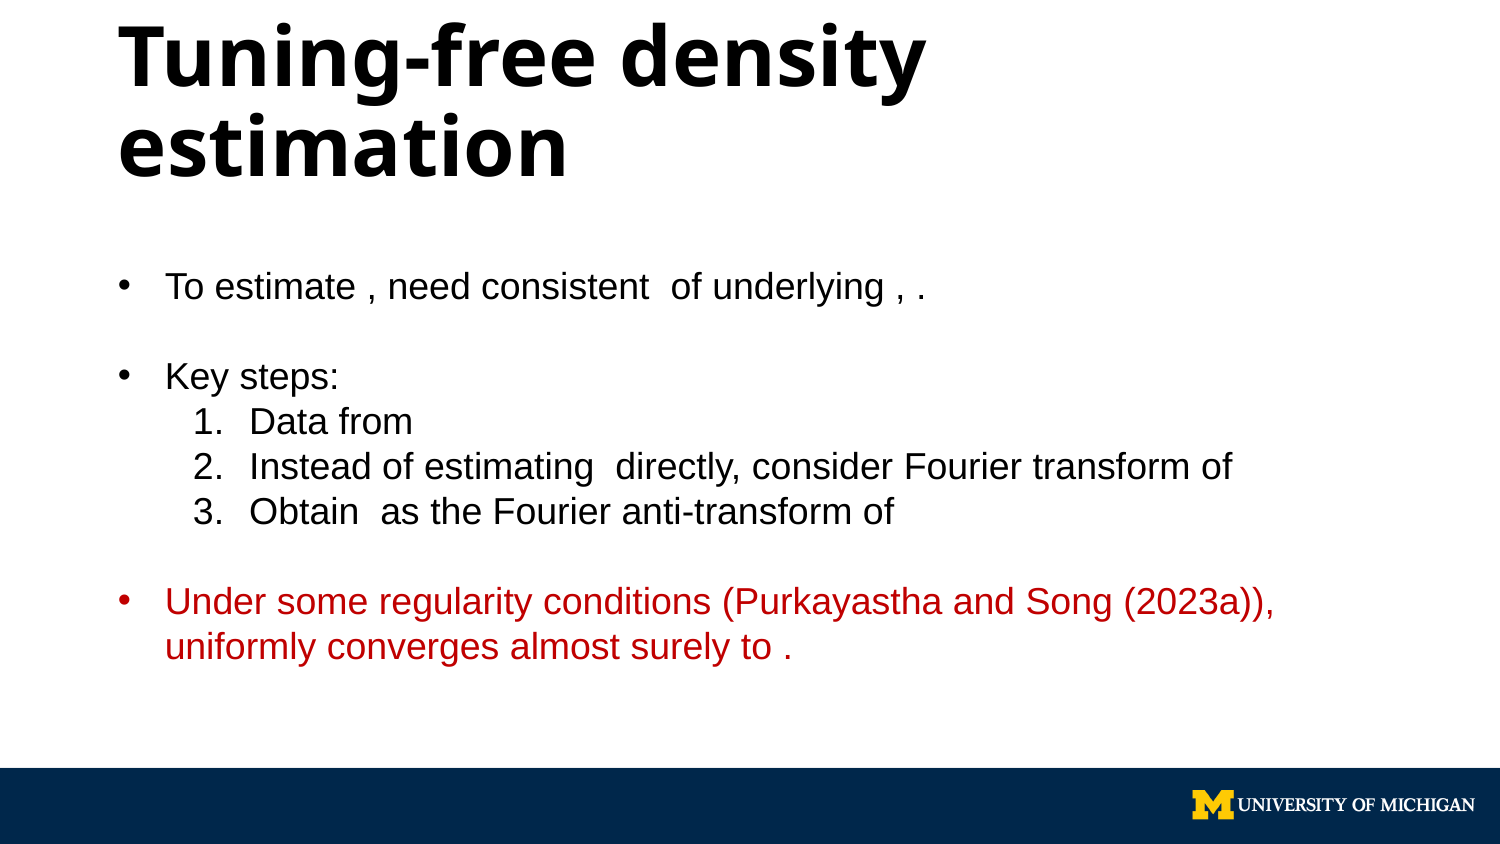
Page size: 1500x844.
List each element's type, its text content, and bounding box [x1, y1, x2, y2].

title Tuning-free density estimation [103, 46, 1397, 163]
picture [0, 766, 1500, 844]
